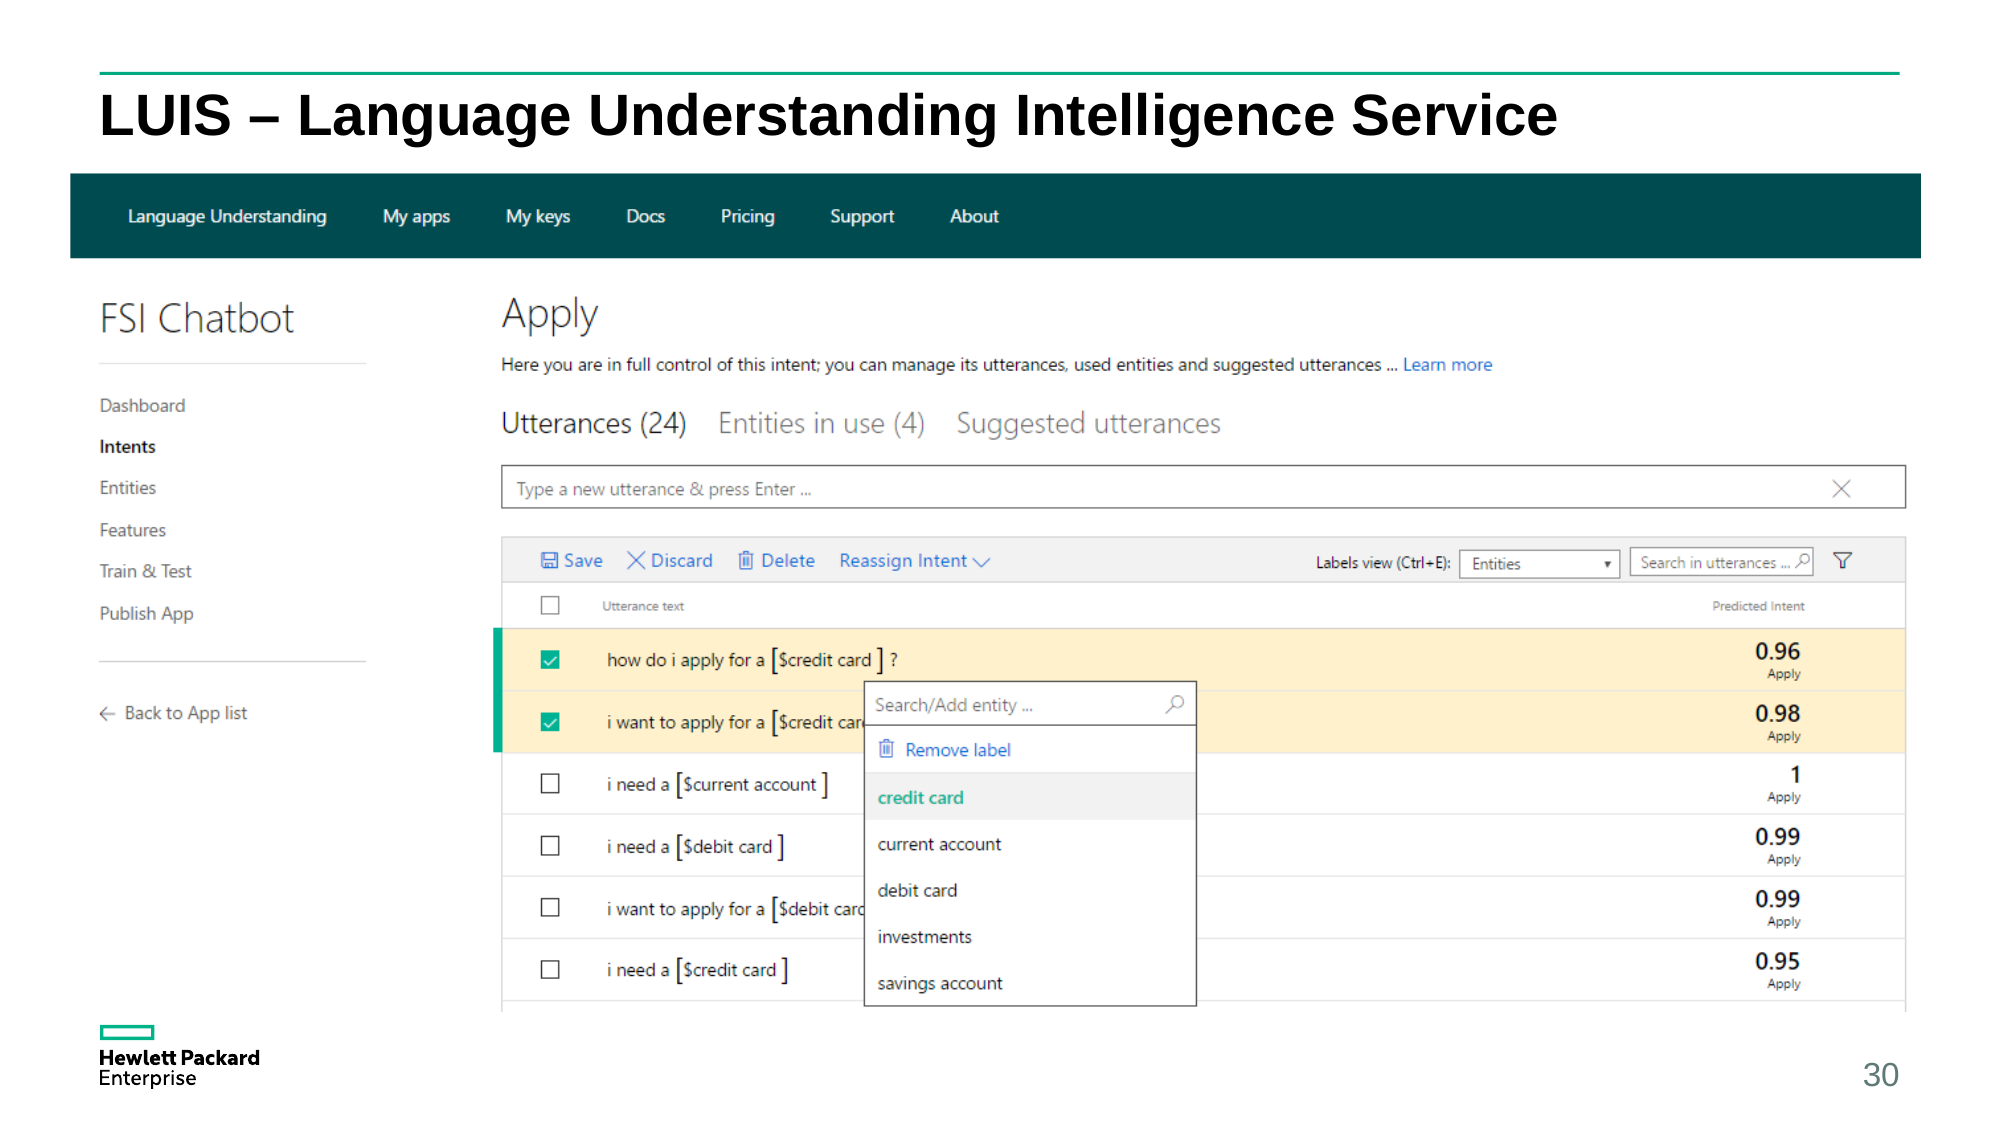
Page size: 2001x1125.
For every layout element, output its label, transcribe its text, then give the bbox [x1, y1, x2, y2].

picture [70, 163, 1921, 1012]
slide_number 30 [1812, 1054, 1900, 1093]
title LUIS – Language Understanding Intelligence Service [99, 85, 1900, 163]
